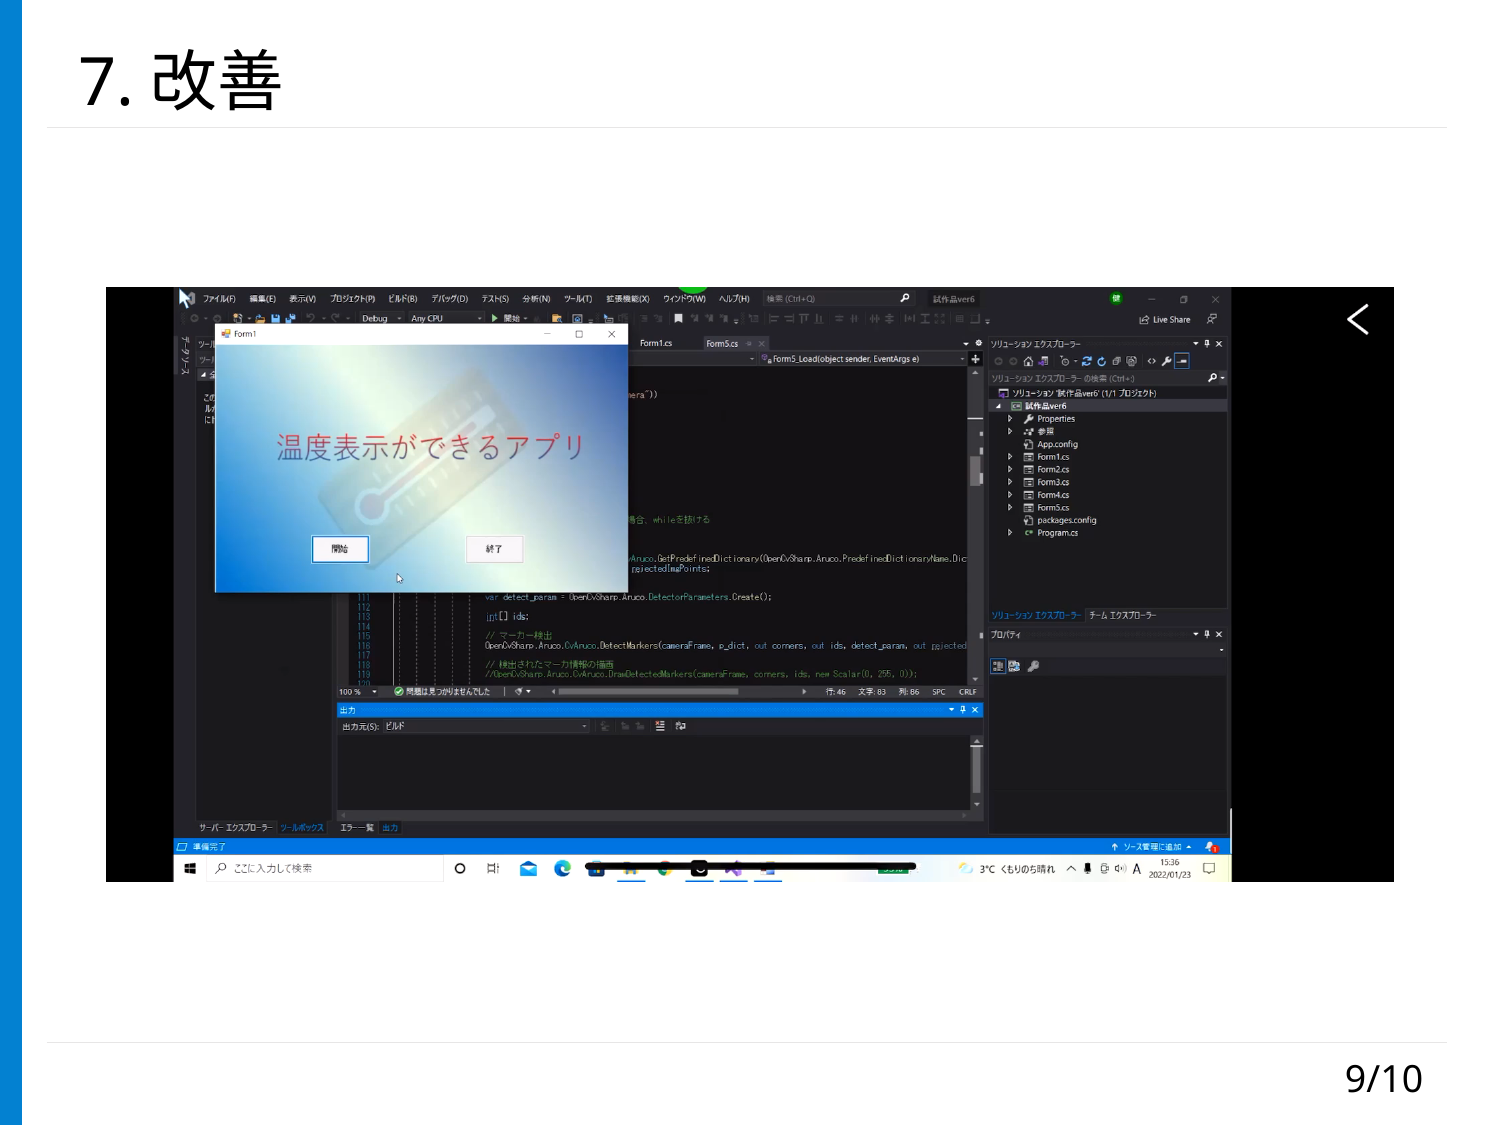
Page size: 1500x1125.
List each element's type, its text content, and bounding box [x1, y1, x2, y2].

text_box 7.改善 [63, 31, 299, 126]
text_box 9/10 [1330, 1047, 1439, 1108]
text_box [105, 286, 1395, 883]
picture [0, 0, 23, 1125]
